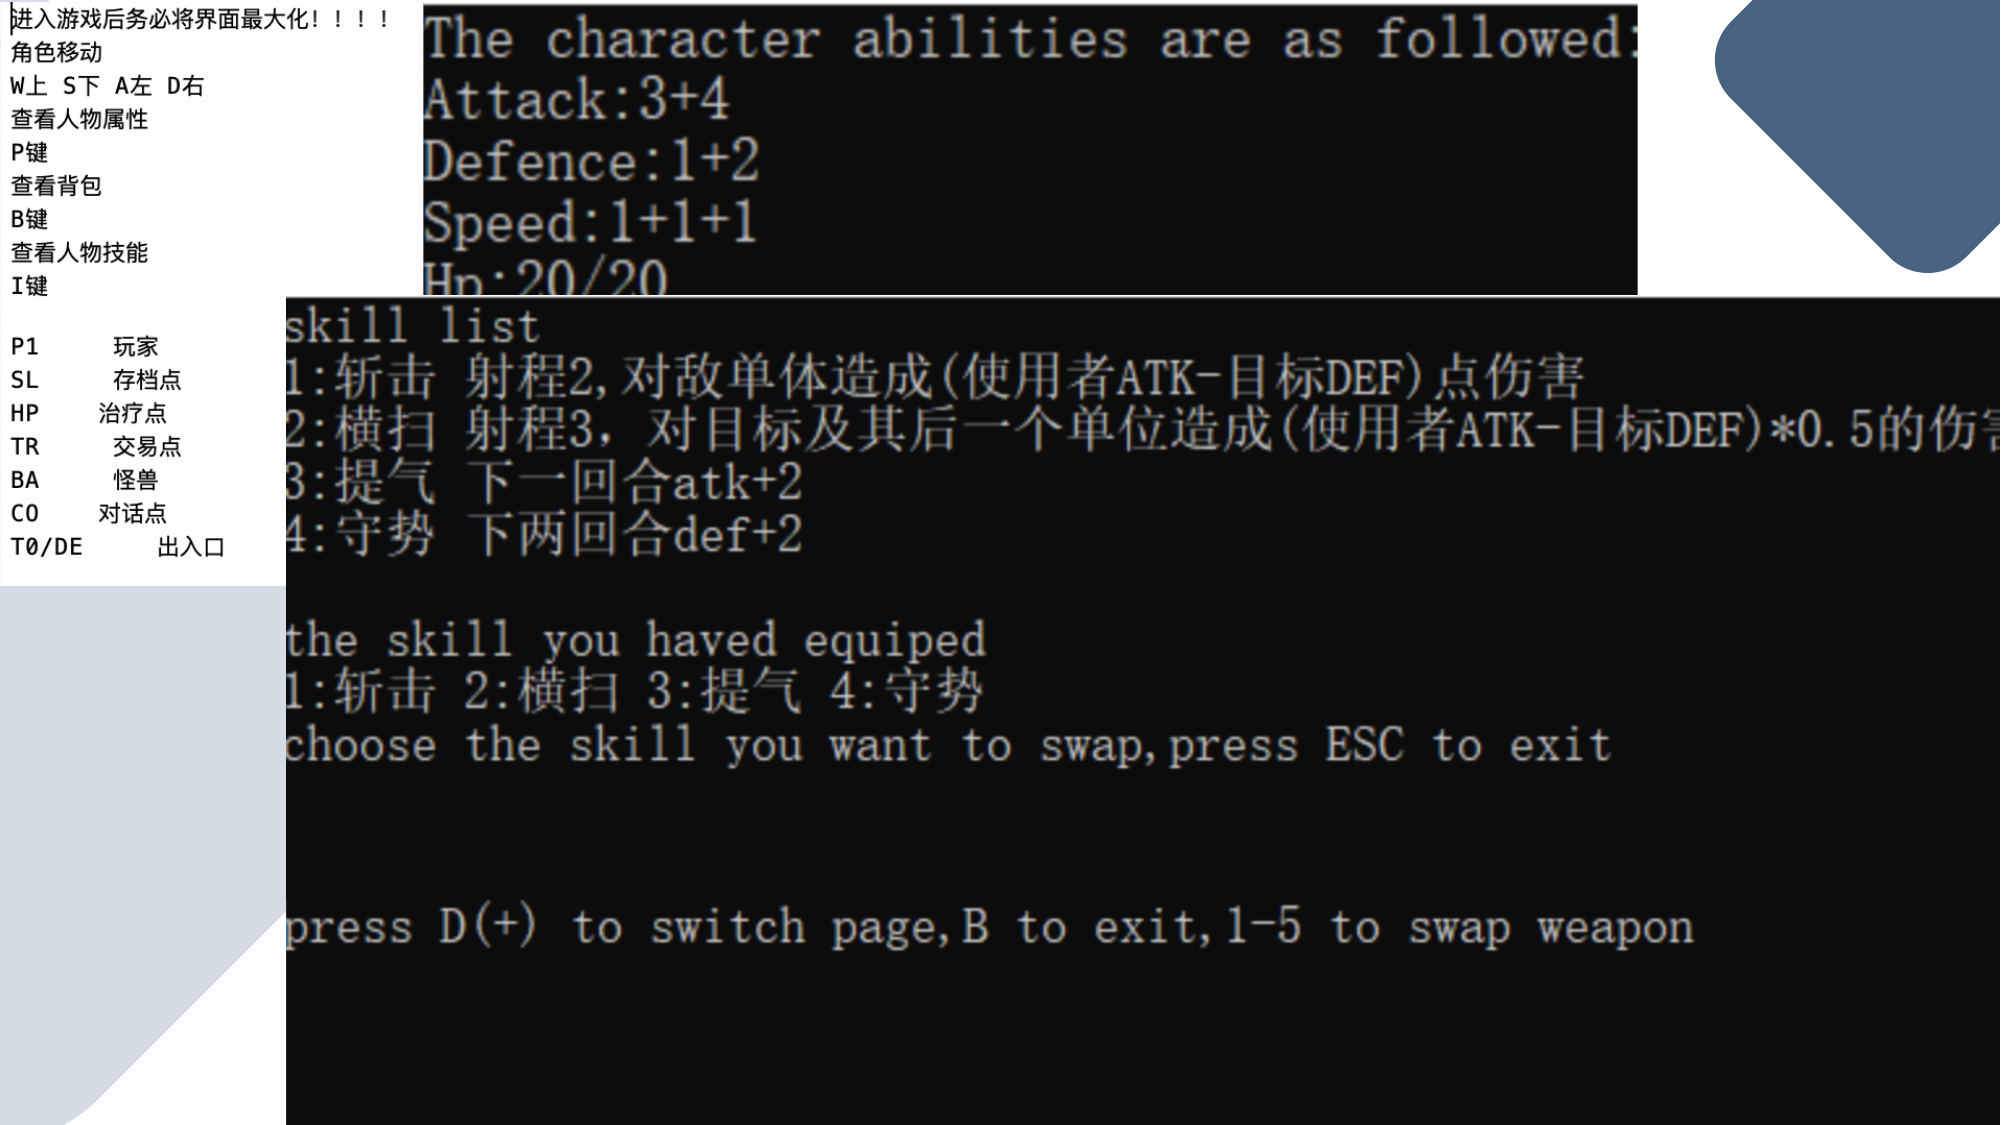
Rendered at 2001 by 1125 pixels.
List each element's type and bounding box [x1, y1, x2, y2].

text_box [1713, 0, 2000, 275]
text_box [0, 586, 286, 1125]
picture [0, 1, 2000, 1125]
